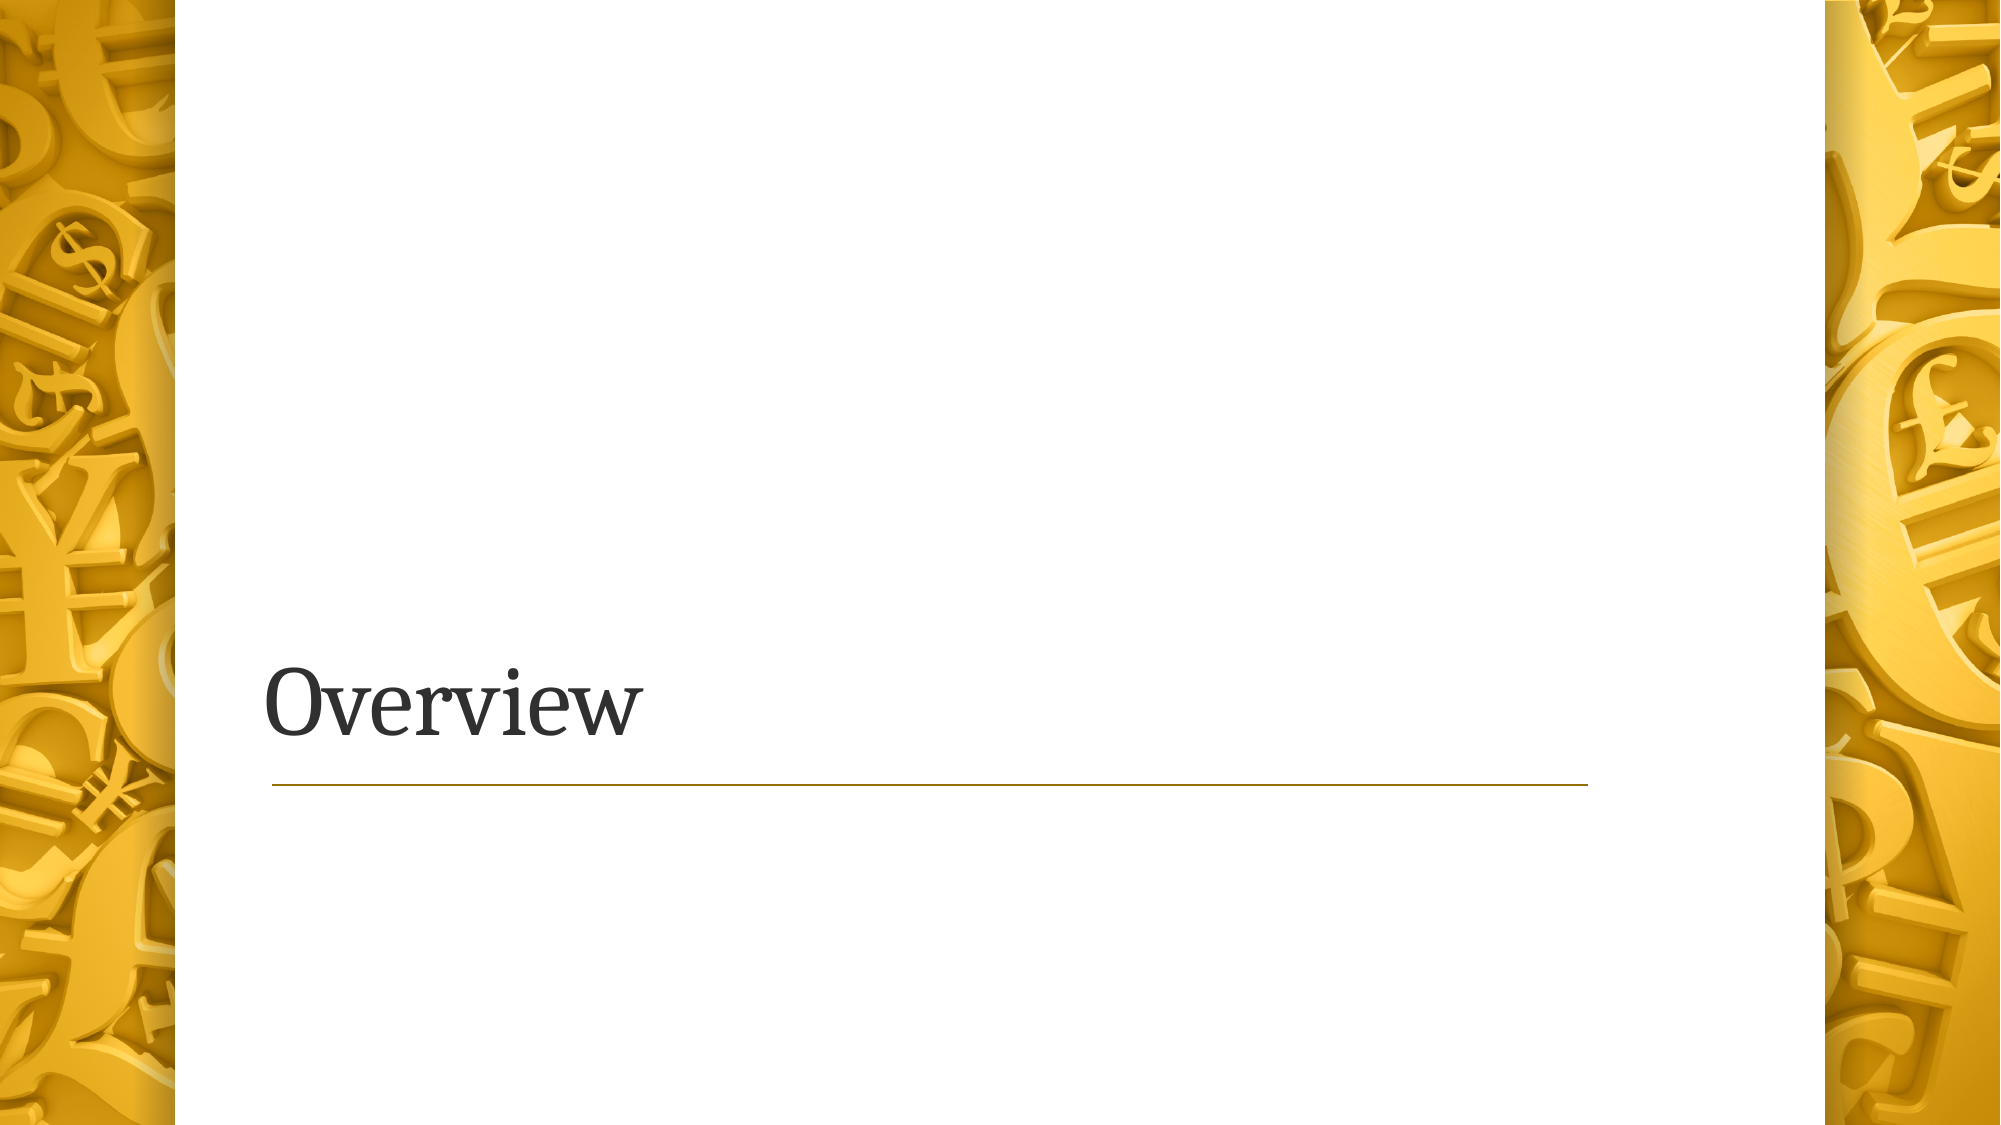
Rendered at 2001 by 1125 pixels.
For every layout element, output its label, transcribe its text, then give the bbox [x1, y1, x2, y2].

picture [1825, 0, 2000, 1125]
picture [0, 0, 175, 1125]
title Overview [249, 366, 1601, 763]
